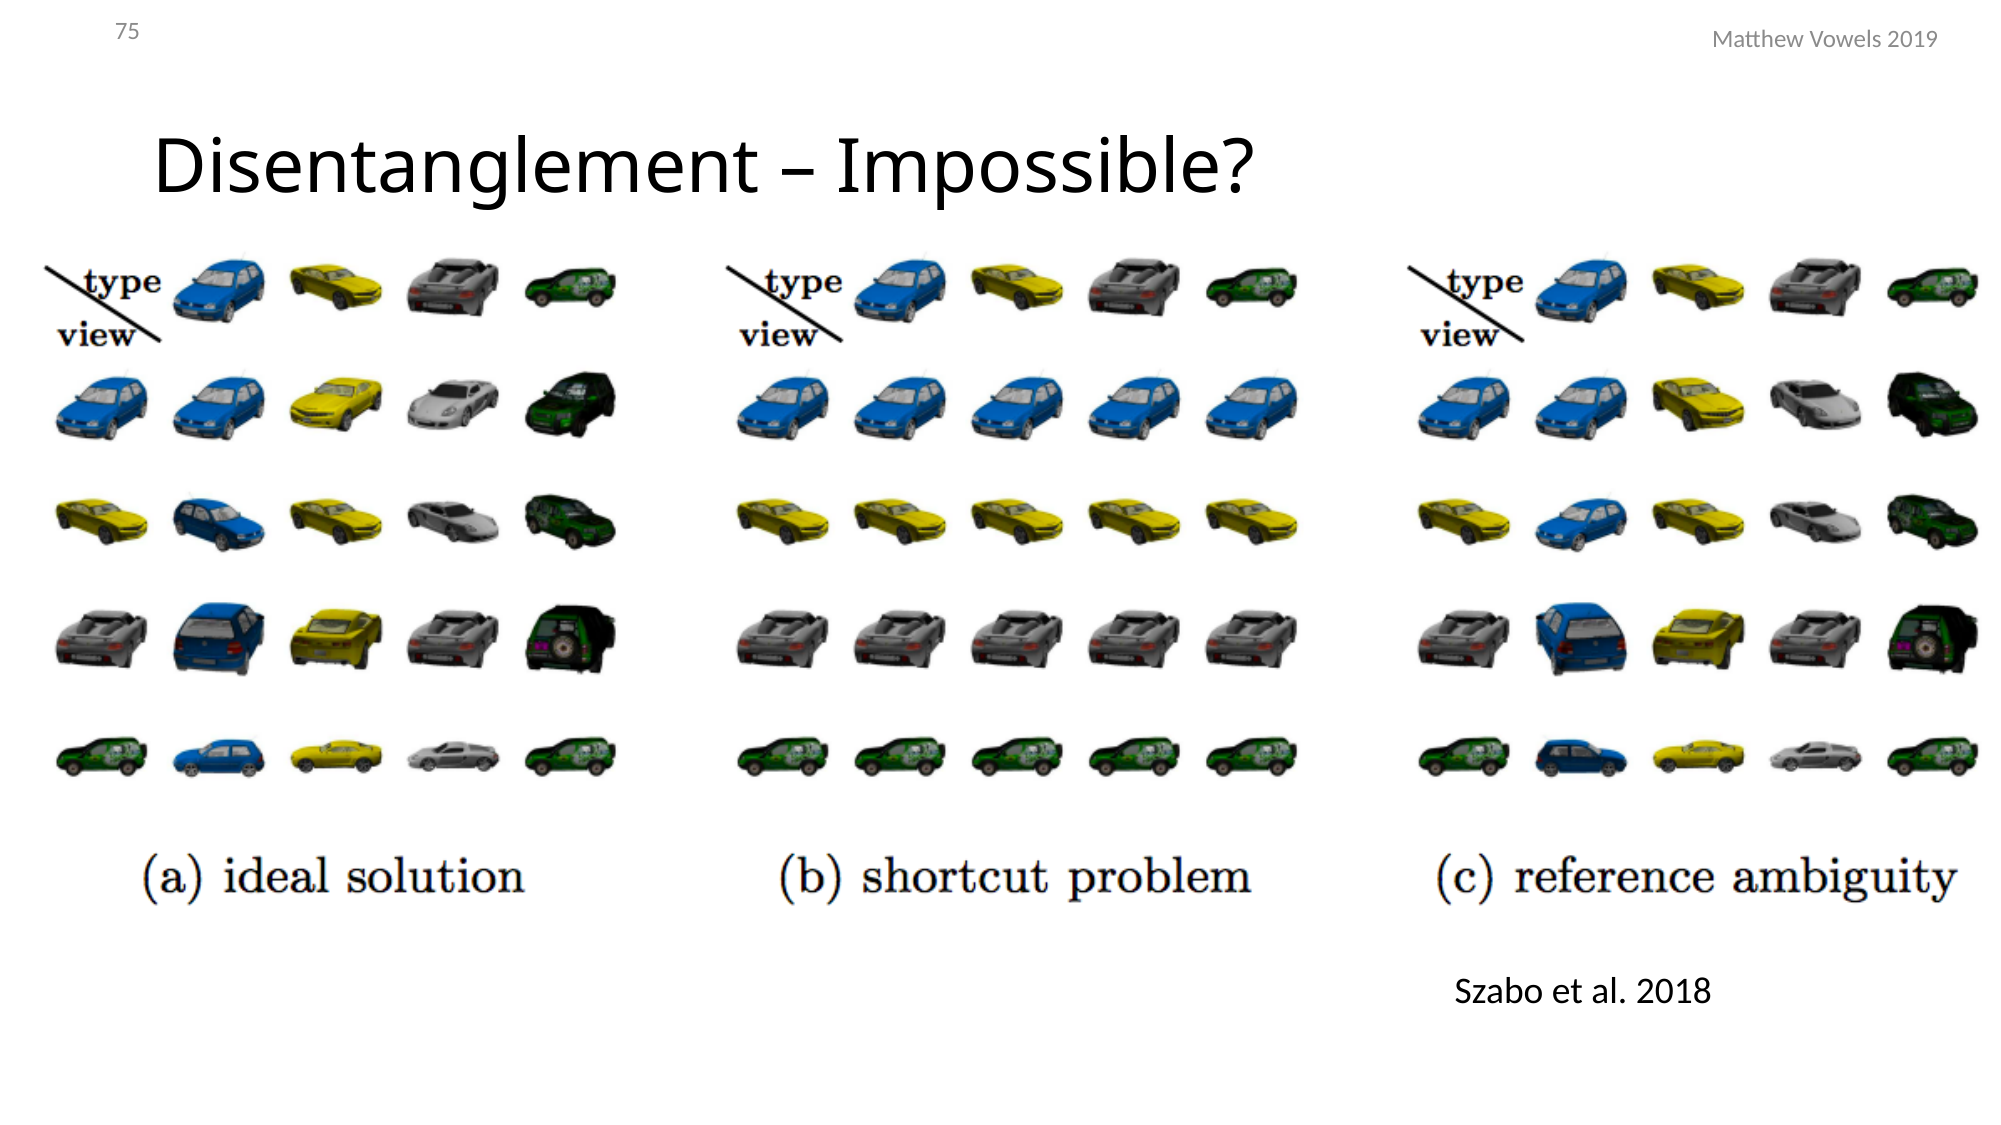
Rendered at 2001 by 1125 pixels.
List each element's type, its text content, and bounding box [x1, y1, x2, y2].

picture [0, 214, 2000, 911]
slide_number 75 [0, 0, 156, 60]
title Disentanglement – Impossible? [137, 59, 1863, 214]
slide_number Matthew Vowels 2019 [1697, 7, 2000, 68]
text_box Szabo et al. 2018 [720, 963, 2000, 1066]
